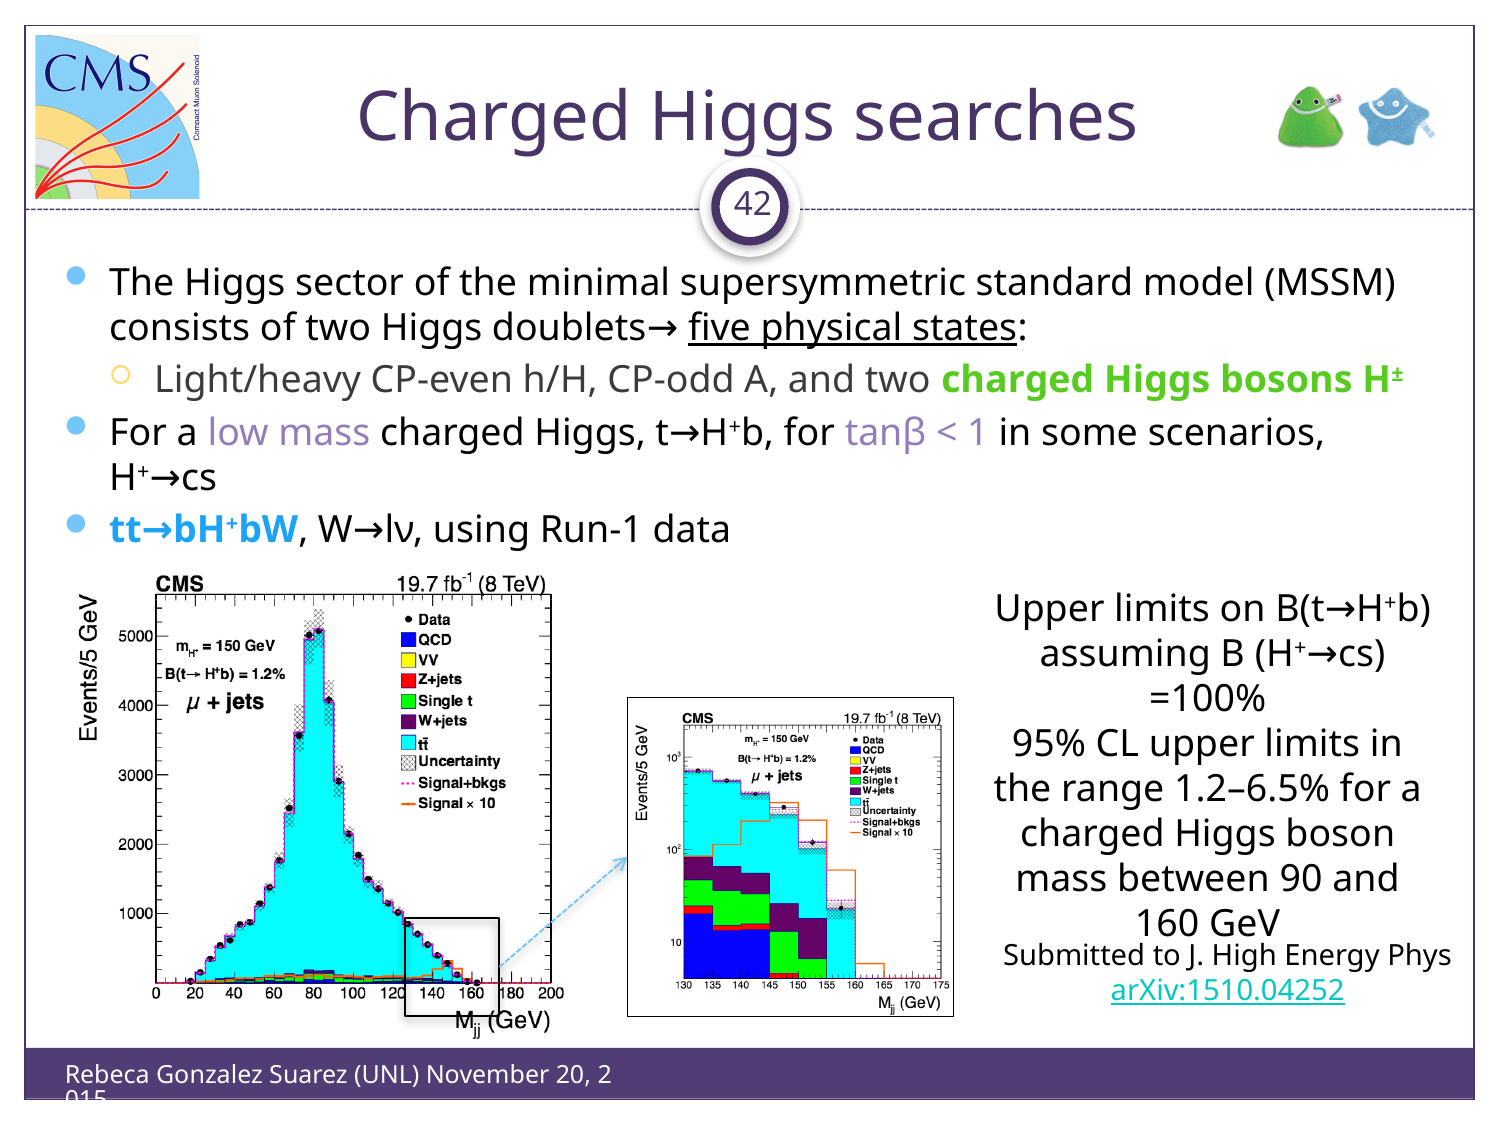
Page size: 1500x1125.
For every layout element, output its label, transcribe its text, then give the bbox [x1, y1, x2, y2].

picture [1357, 85, 1436, 149]
footer Rebeca Gonzalez Suarez (UNL) November 20, 2015 [50, 1051, 638, 1112]
text_box Upper limits on B(t→H+b) assuming B (H+→cs) =100% 95% CL upper limits in the range 1.2–6.5% for a charged Higgs boson mass between 90 and 160 GeV [966, 576, 1450, 952]
slide_number 42 [715, 168, 791, 241]
picture [49, 562, 571, 1047]
picture [627, 696, 954, 1017]
title Charged Higgs searches [199, 37, 1296, 162]
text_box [499, 856, 628, 968]
text_box Submitted to J. High Energy Phys arXiv:1510.04252 [988, 929, 1468, 1019]
list The Higgs sector of the minimal supersymmetric standard model (MSSM) consists of two Higgs doublets→ five physical states: Light/heavy CP-even h/H, CP-odd A, and two charged Higgs bosons H± For a low mass charged Higgs, t→H+b, for tanβ < 1 in some scenarios, H+→cs tt→bH+bW, W→lν, using Run-1 data [49, 250, 1445, 1001]
picture [1276, 85, 1348, 149]
picture [35, 35, 200, 199]
